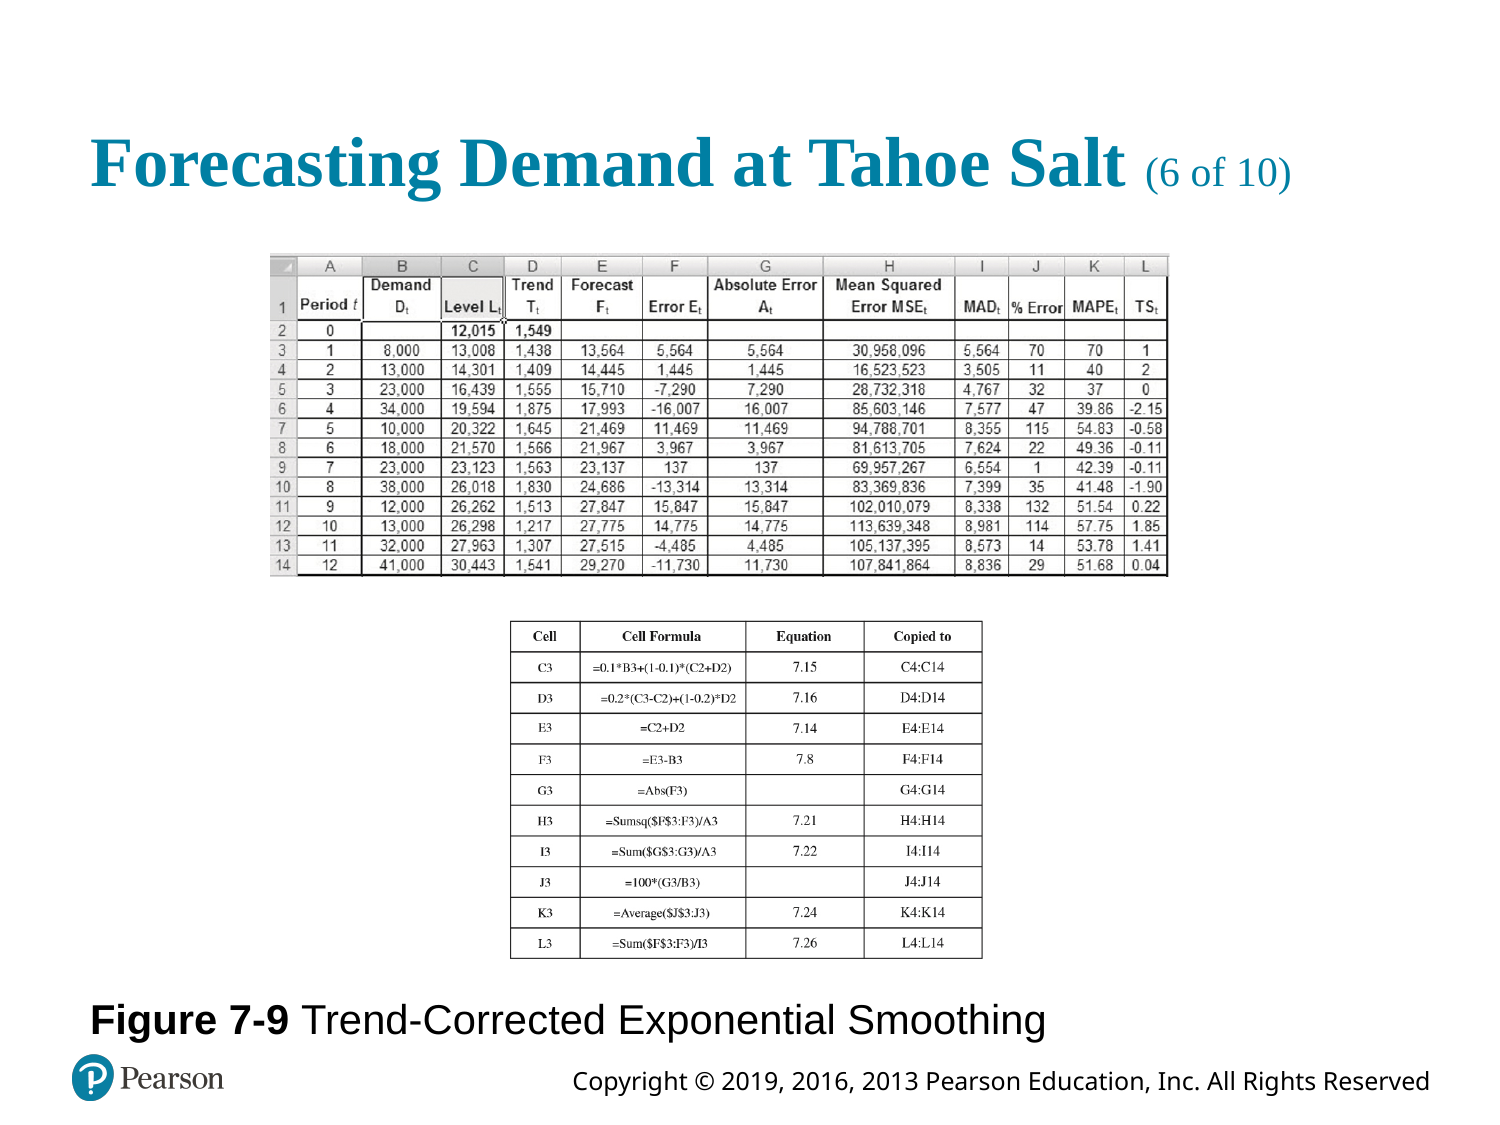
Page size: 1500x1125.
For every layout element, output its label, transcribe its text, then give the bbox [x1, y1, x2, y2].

picture [98, 1054, 224, 1101]
picture [509, 619, 983, 959]
picture [270, 253, 1171, 577]
picture [72, 1087, 83, 1101]
title Forecasting Demand at Tahoe Salt (6 of 10) [75, 0, 1425, 216]
picture [80, 1063, 106, 1088]
list Figure 7-9 Trend-Corrected Exponential Smoothing [75, 977, 1425, 1053]
picture [72, 1054, 88, 1070]
